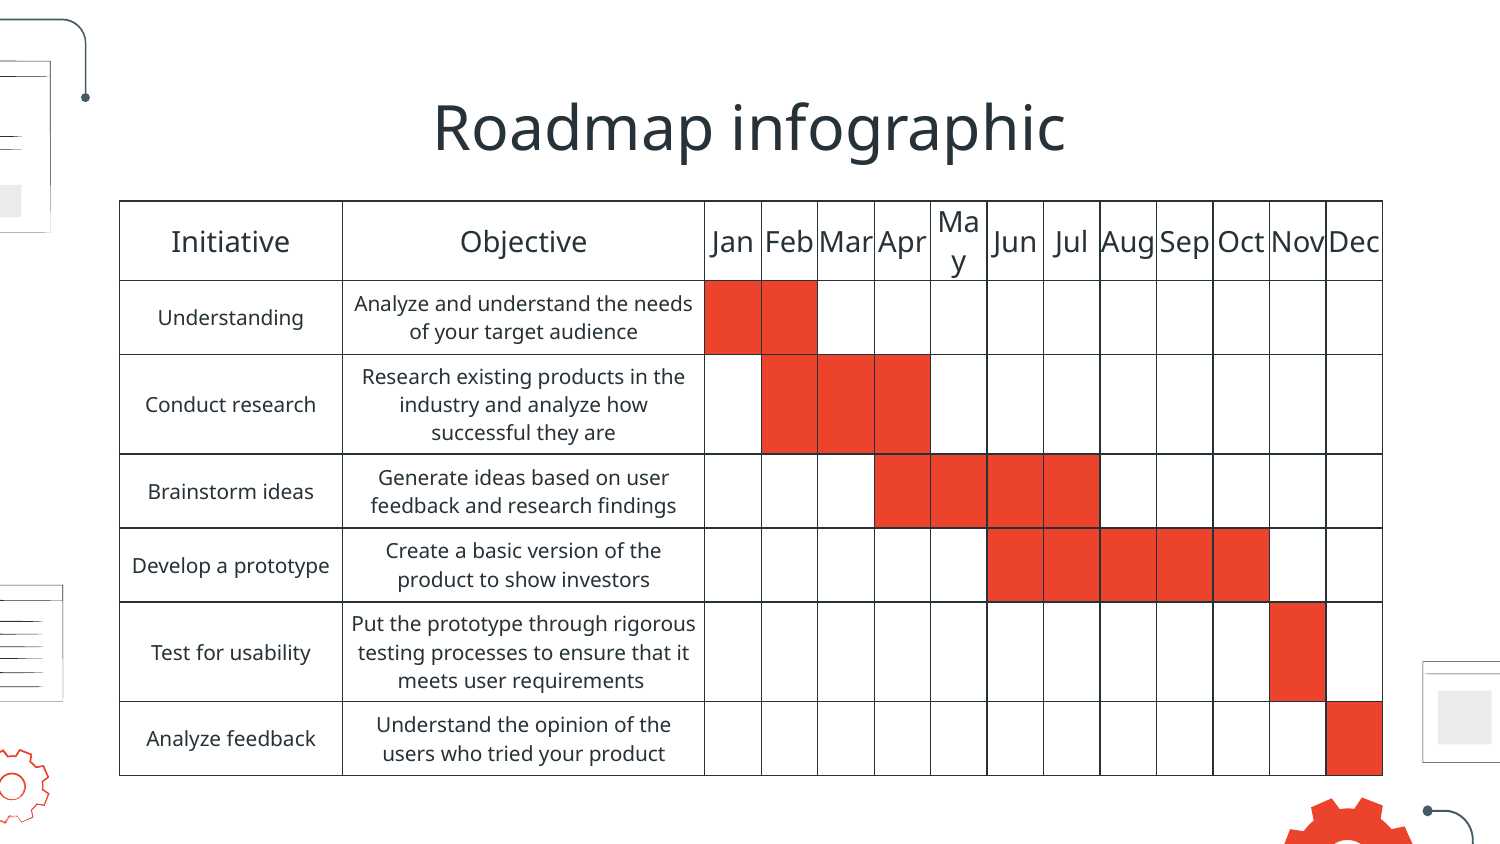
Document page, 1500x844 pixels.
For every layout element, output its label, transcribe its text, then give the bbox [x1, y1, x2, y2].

table_cell [1157, 355, 1212, 453]
table_cell [1044, 529, 1099, 601]
table_cell [818, 455, 874, 527]
table_cell Develop a prototype [120, 529, 342, 601]
table_cell [1327, 529, 1382, 601]
table_cell [1101, 603, 1156, 701]
table_cell [705, 603, 761, 701]
table_cell [875, 603, 930, 701]
table_cell [1270, 702, 1325, 775]
table_cell [1044, 603, 1099, 701]
table_cell [988, 702, 1043, 775]
table_cell [1044, 281, 1099, 354]
table_cell [1270, 355, 1325, 453]
table_cell [988, 603, 1043, 701]
table_cell [1214, 355, 1269, 453]
table_cell [1327, 455, 1382, 527]
table_header Dec [1327, 202, 1382, 280]
table_cell [1214, 603, 1269, 701]
table_header [11, 815, 34, 823]
table_cell [988, 281, 1043, 354]
table_cell Put the prototype through rigorous testing processes to ensure that it meets user requirements [343, 603, 704, 701]
table_cell [1157, 455, 1212, 527]
table_header Mar [818, 202, 874, 280]
table_cell [762, 455, 817, 527]
table_cell [762, 603, 817, 701]
table_cell [818, 702, 874, 775]
table_cell Understanding [120, 281, 342, 354]
table_cell [931, 529, 986, 601]
table_cell [931, 702, 986, 775]
table_header May [931, 202, 986, 280]
table_cell Understand the opinion of the users who tried your product [343, 702, 704, 775]
table_cell [988, 455, 1043, 527]
table_cell [1214, 281, 1269, 354]
table_cell [1214, 455, 1269, 527]
table_cell [705, 281, 761, 354]
table_header Jun [988, 202, 1043, 280]
table_cell [1270, 529, 1325, 601]
table_header [11, 791, 25, 801]
table_cell [1157, 702, 1212, 775]
table_cell Brainstorm ideas [120, 455, 342, 527]
table_header Nov [1270, 202, 1325, 280]
table_cell [1101, 355, 1156, 453]
table_cell Analyze feedback [120, 702, 342, 775]
table_cell [762, 529, 817, 601]
table_cell [875, 529, 930, 601]
table_cell [931, 603, 986, 701]
table_cell [988, 529, 1043, 601]
table_cell [1157, 529, 1212, 601]
table_cell [1101, 455, 1156, 527]
table_cell [1270, 603, 1325, 701]
table_cell [1327, 702, 1382, 775]
table_cell [818, 355, 874, 453]
table_cell [1327, 281, 1382, 354]
table_cell Conduct research [120, 355, 342, 453]
table_cell [762, 281, 817, 354]
table_cell [1214, 702, 1269, 775]
table_cell [705, 529, 761, 601]
table_cell [818, 603, 874, 701]
table_cell [818, 281, 874, 354]
table_cell [762, 702, 817, 775]
table_cell [1270, 281, 1325, 354]
table_cell Test for usability [120, 603, 342, 701]
table_cell [705, 702, 761, 775]
table_cell [1157, 281, 1212, 354]
table_cell [931, 281, 986, 354]
table_cell [1270, 455, 1325, 527]
table_cell [875, 455, 930, 527]
table_header Sep [1157, 202, 1212, 280]
table_cell Research existing products in the industry and analyze how successful they are [343, 355, 704, 453]
table_cell [1101, 529, 1156, 601]
table_cell [875, 281, 930, 354]
table_cell [1327, 603, 1382, 701]
table_cell Create a basic version of the product to show investors [343, 529, 704, 601]
table_cell [1214, 529, 1269, 601]
table_cell [705, 355, 761, 453]
table_cell [988, 355, 1043, 453]
table_cell [1327, 355, 1382, 453]
title Roadmap infographic [118, 72, 1382, 167]
table_cell [875, 355, 930, 453]
table_cell [818, 529, 874, 601]
table_header Jul [1044, 202, 1099, 280]
table_cell [931, 355, 986, 453]
table_cell Generate ideas based on user feedback and research findings [343, 455, 704, 527]
table_header Feb [762, 202, 817, 280]
table_cell [875, 702, 930, 775]
table_cell [931, 455, 986, 527]
table_header Objective [343, 202, 704, 280]
table_header Jan [705, 202, 761, 280]
table_cell [1101, 281, 1156, 354]
table_header Oct [1214, 202, 1269, 280]
table_cell [1044, 702, 1099, 775]
table_cell [1157, 603, 1212, 701]
table_cell [1044, 355, 1099, 453]
table_cell [705, 455, 761, 527]
table_header Aug [1101, 202, 1156, 280]
table_cell [762, 355, 817, 453]
table_cell [1101, 702, 1156, 775]
table_header Initiative [120, 202, 342, 280]
table_cell [1044, 455, 1099, 527]
table_header Apr [875, 202, 930, 280]
table_cell Analyze and understand the needs of your target audience [343, 281, 704, 354]
